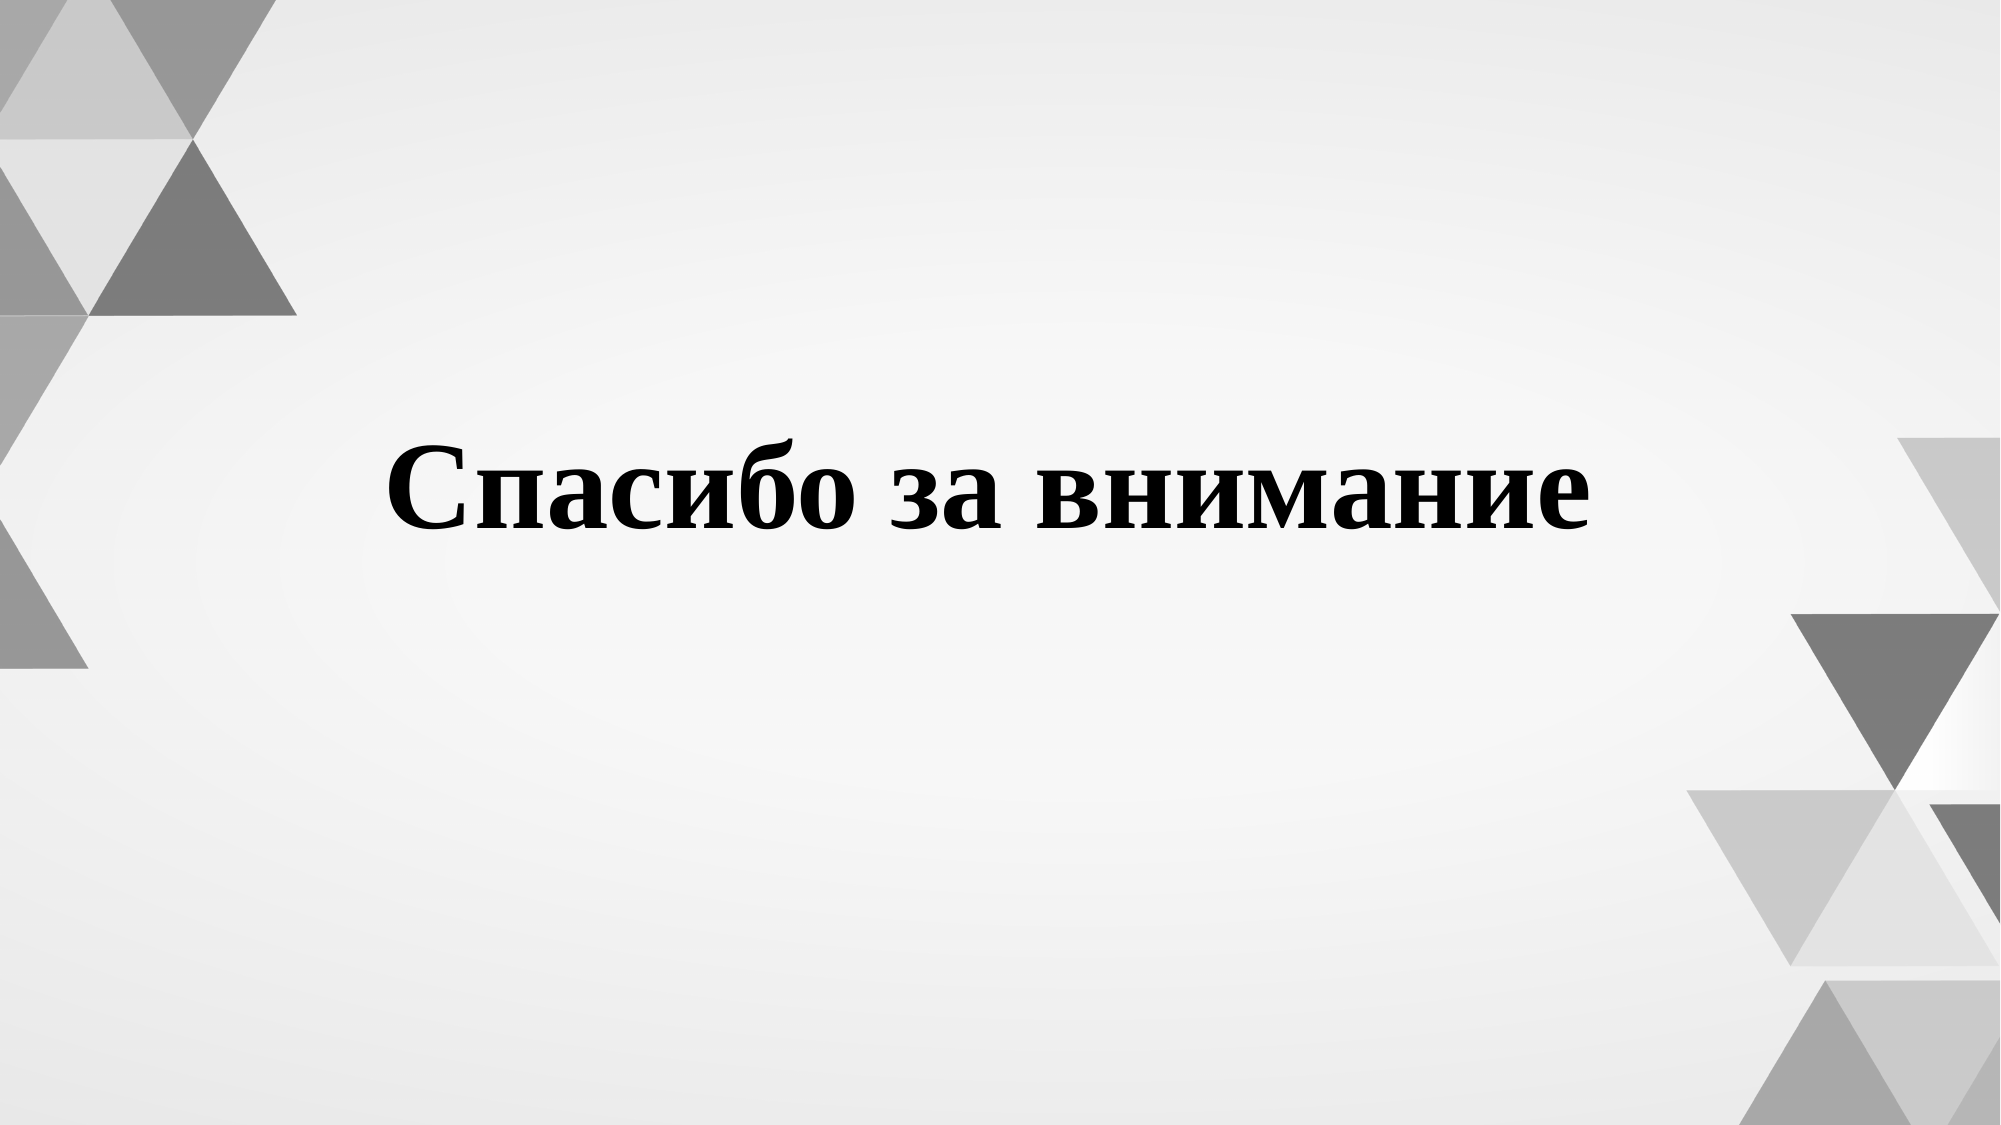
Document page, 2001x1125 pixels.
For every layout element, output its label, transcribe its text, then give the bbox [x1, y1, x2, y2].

text_box Спасибо за внимание [369, 395, 1631, 561]
picture [0, 0, 2001, 1125]
